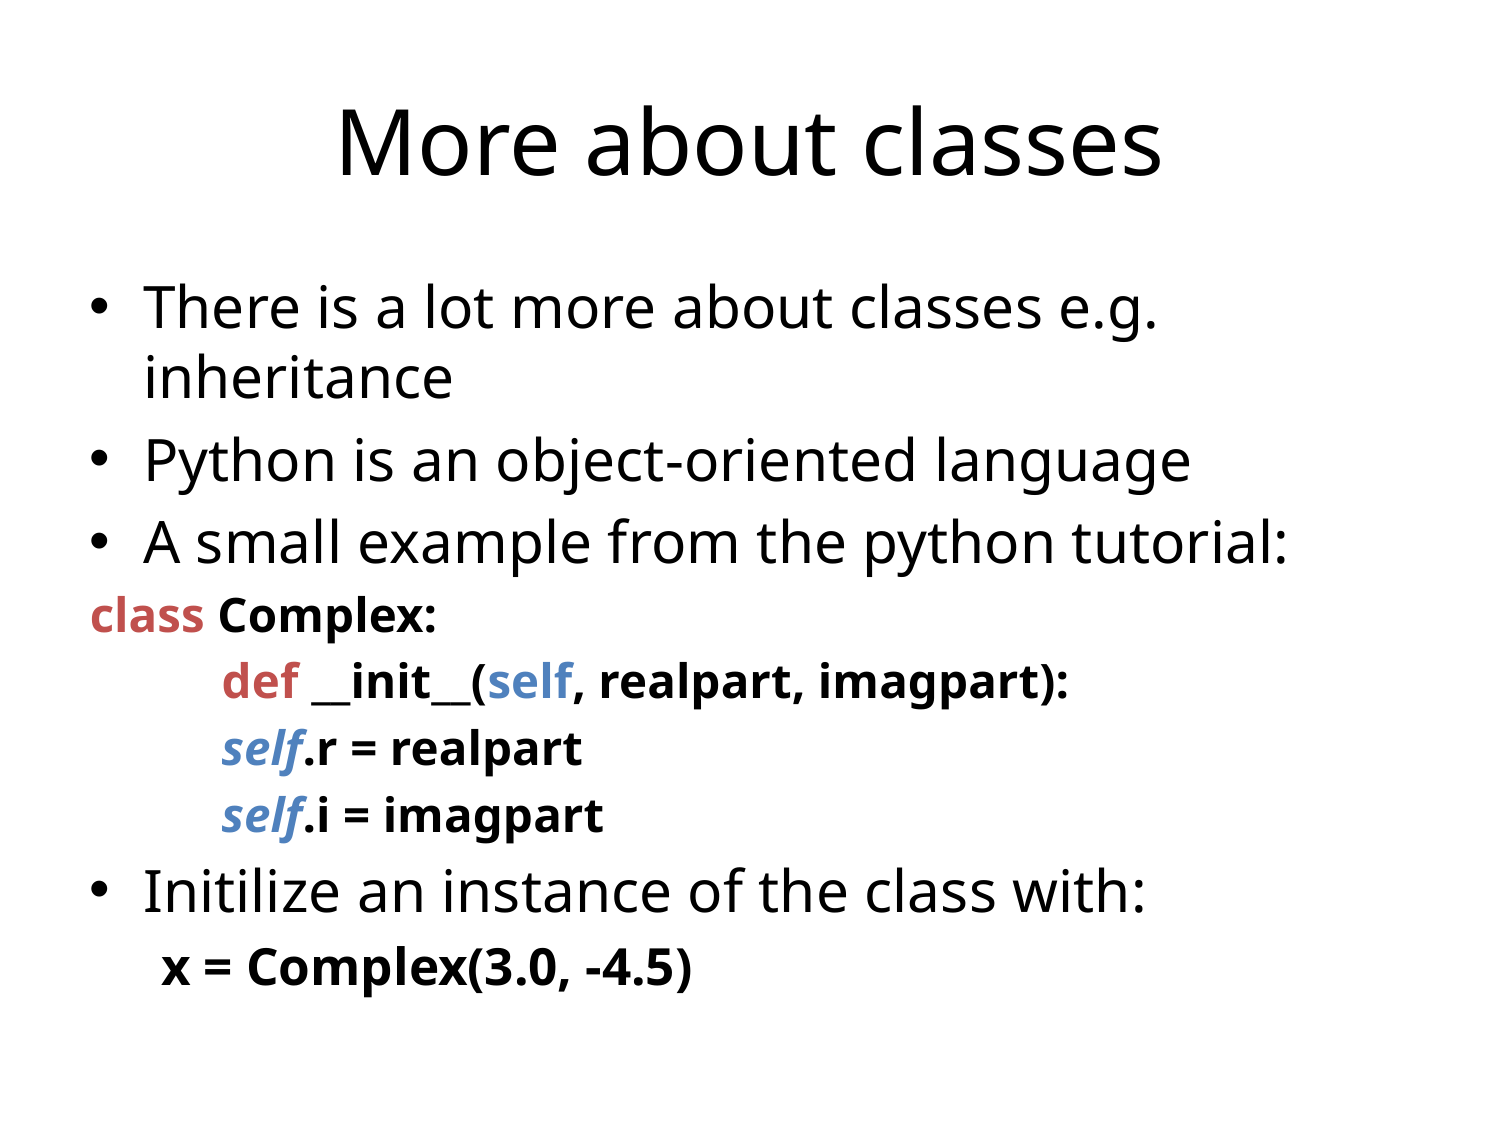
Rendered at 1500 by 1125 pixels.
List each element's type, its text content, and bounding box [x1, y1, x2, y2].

text_box More about classes [74, 45, 1425, 233]
text_box There is a lot more about classes e.g. inheritance Python is an object-oriented language A small example from the python tutorial: class Complex: def __init__(self, realpart, imagpart): self.r = realpart self.i = imagpart Initilize an instance of the class with: x = Complex(3.0, -4.5) [74, 262, 1500, 1005]
